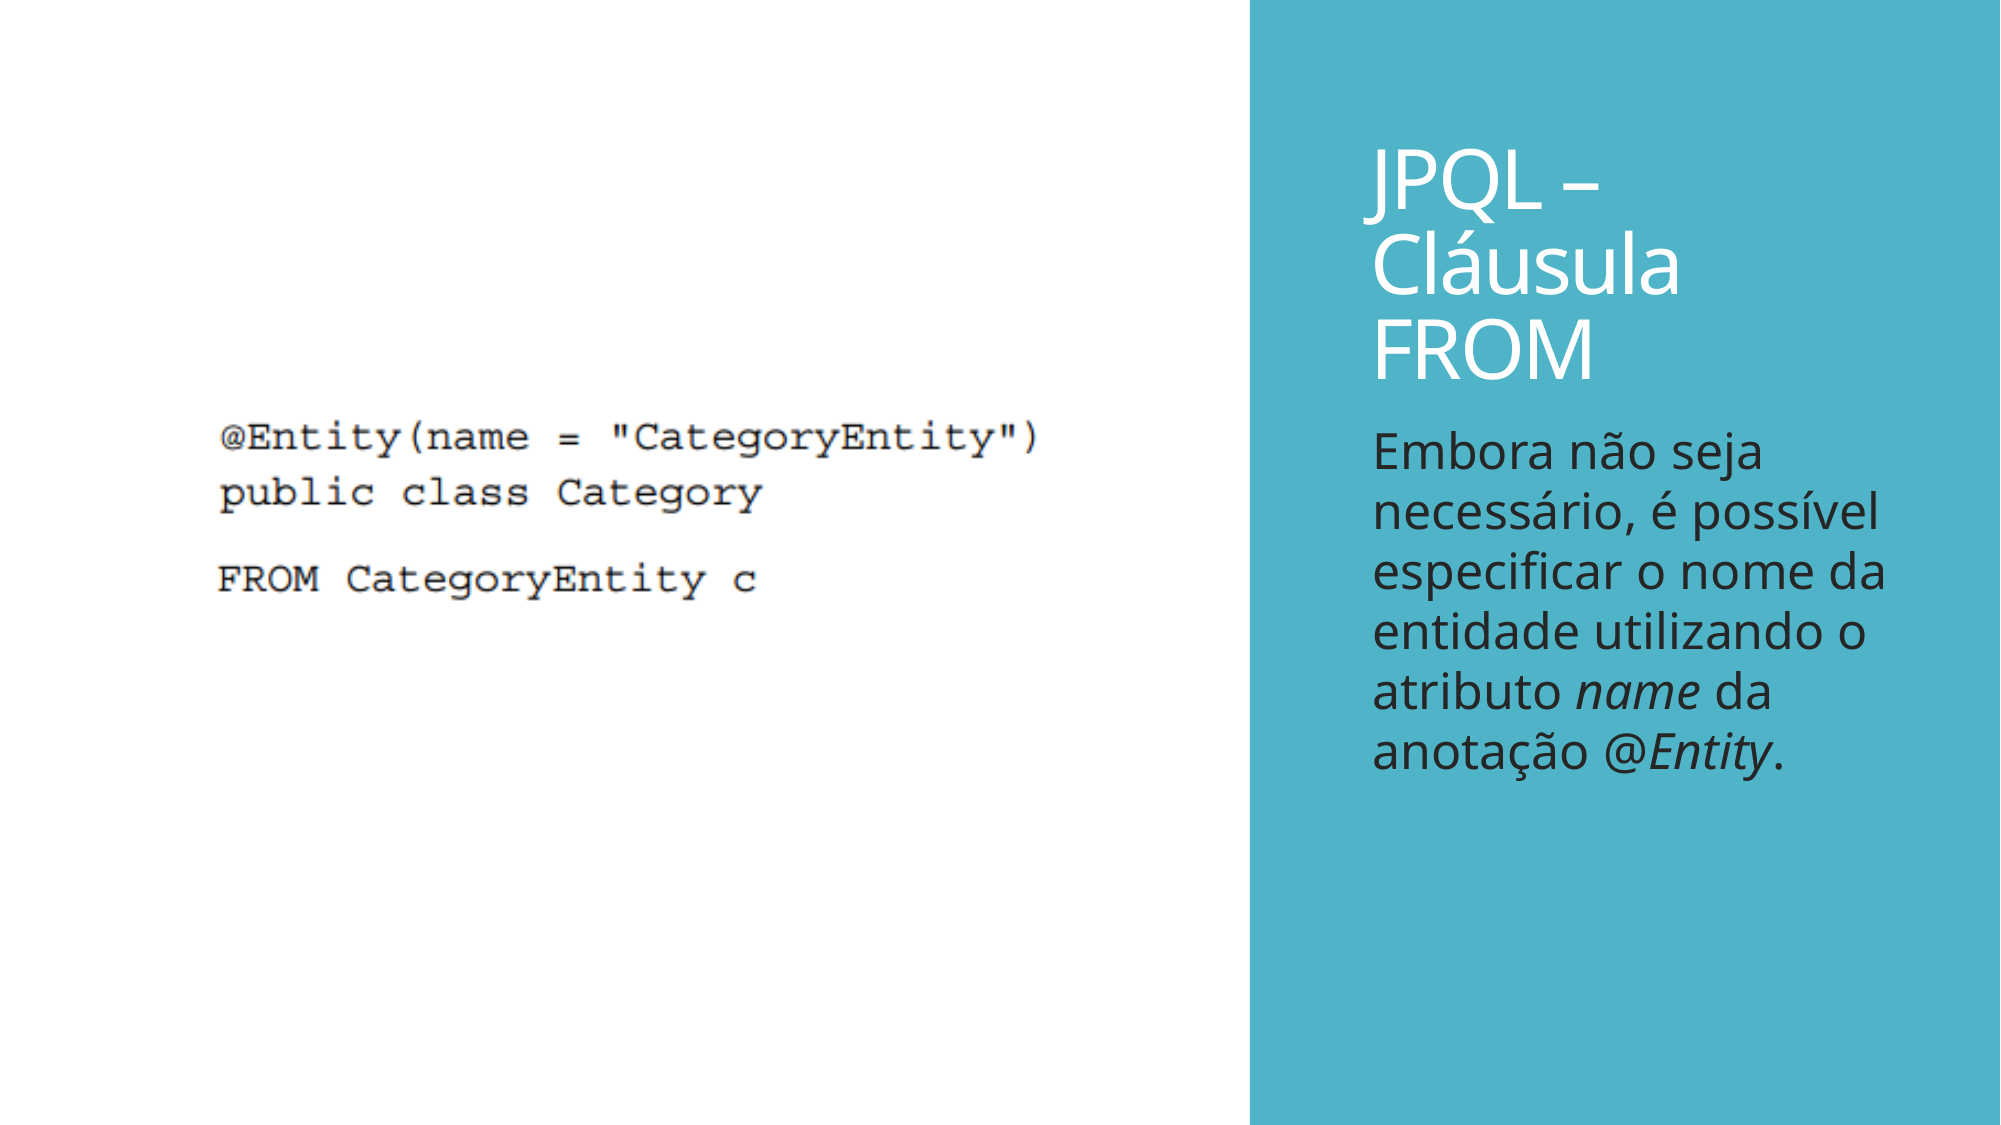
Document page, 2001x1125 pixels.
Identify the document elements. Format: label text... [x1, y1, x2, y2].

list Embora não seja necessário, é possível especificar o nome da entidade utilizando o atributo name da anotação @Entity. [1357, 412, 1916, 925]
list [212, 403, 1075, 605]
title JPQL – Cláusula FROM [1355, 88, 1911, 404]
